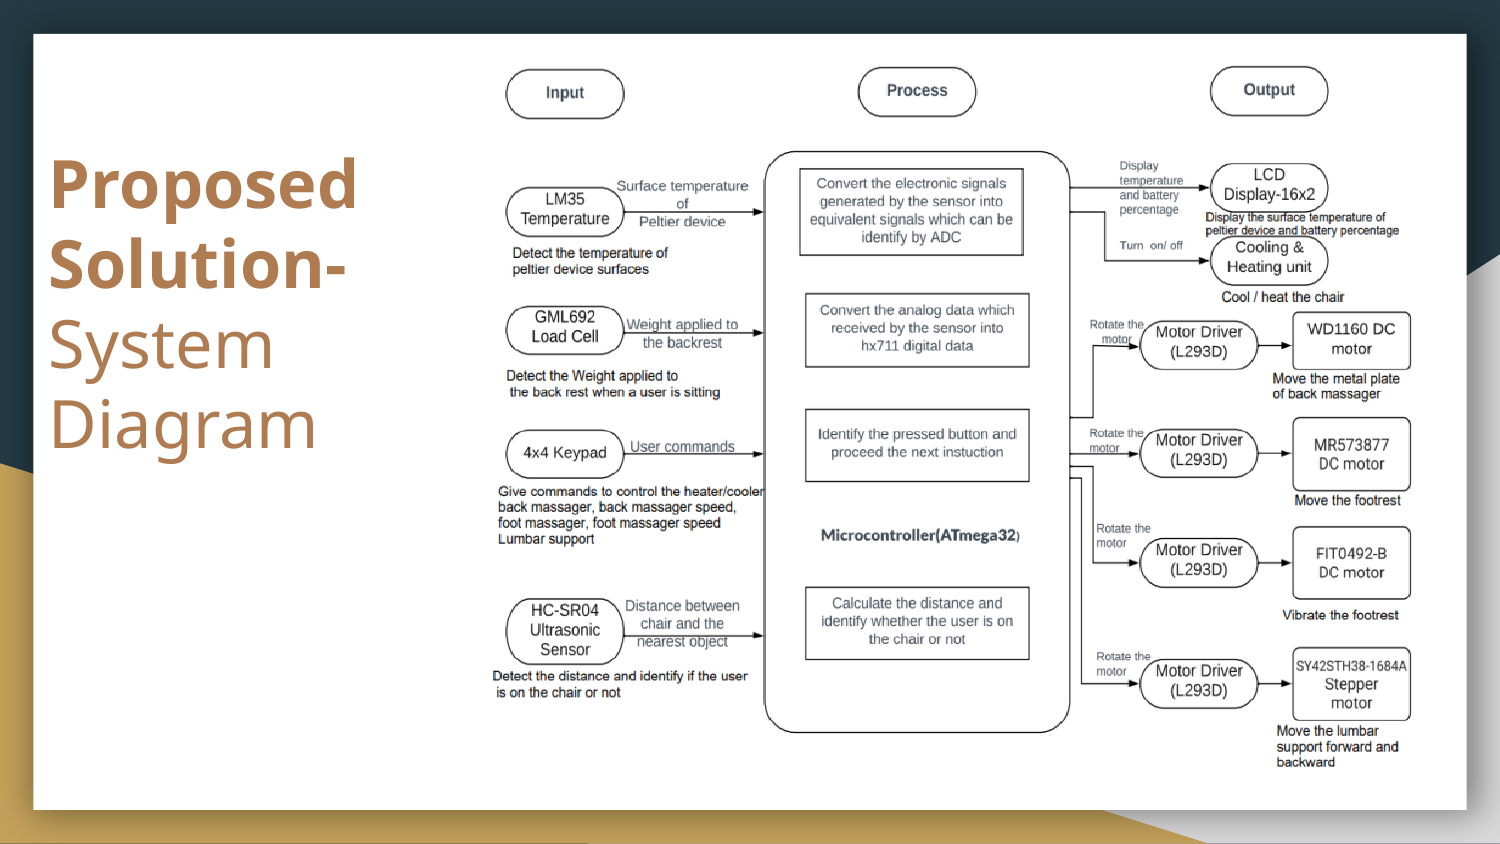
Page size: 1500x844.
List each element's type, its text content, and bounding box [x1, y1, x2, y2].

title Proposed Solution-System Diagram [34, 126, 394, 754]
picture [417, 61, 1454, 782]
